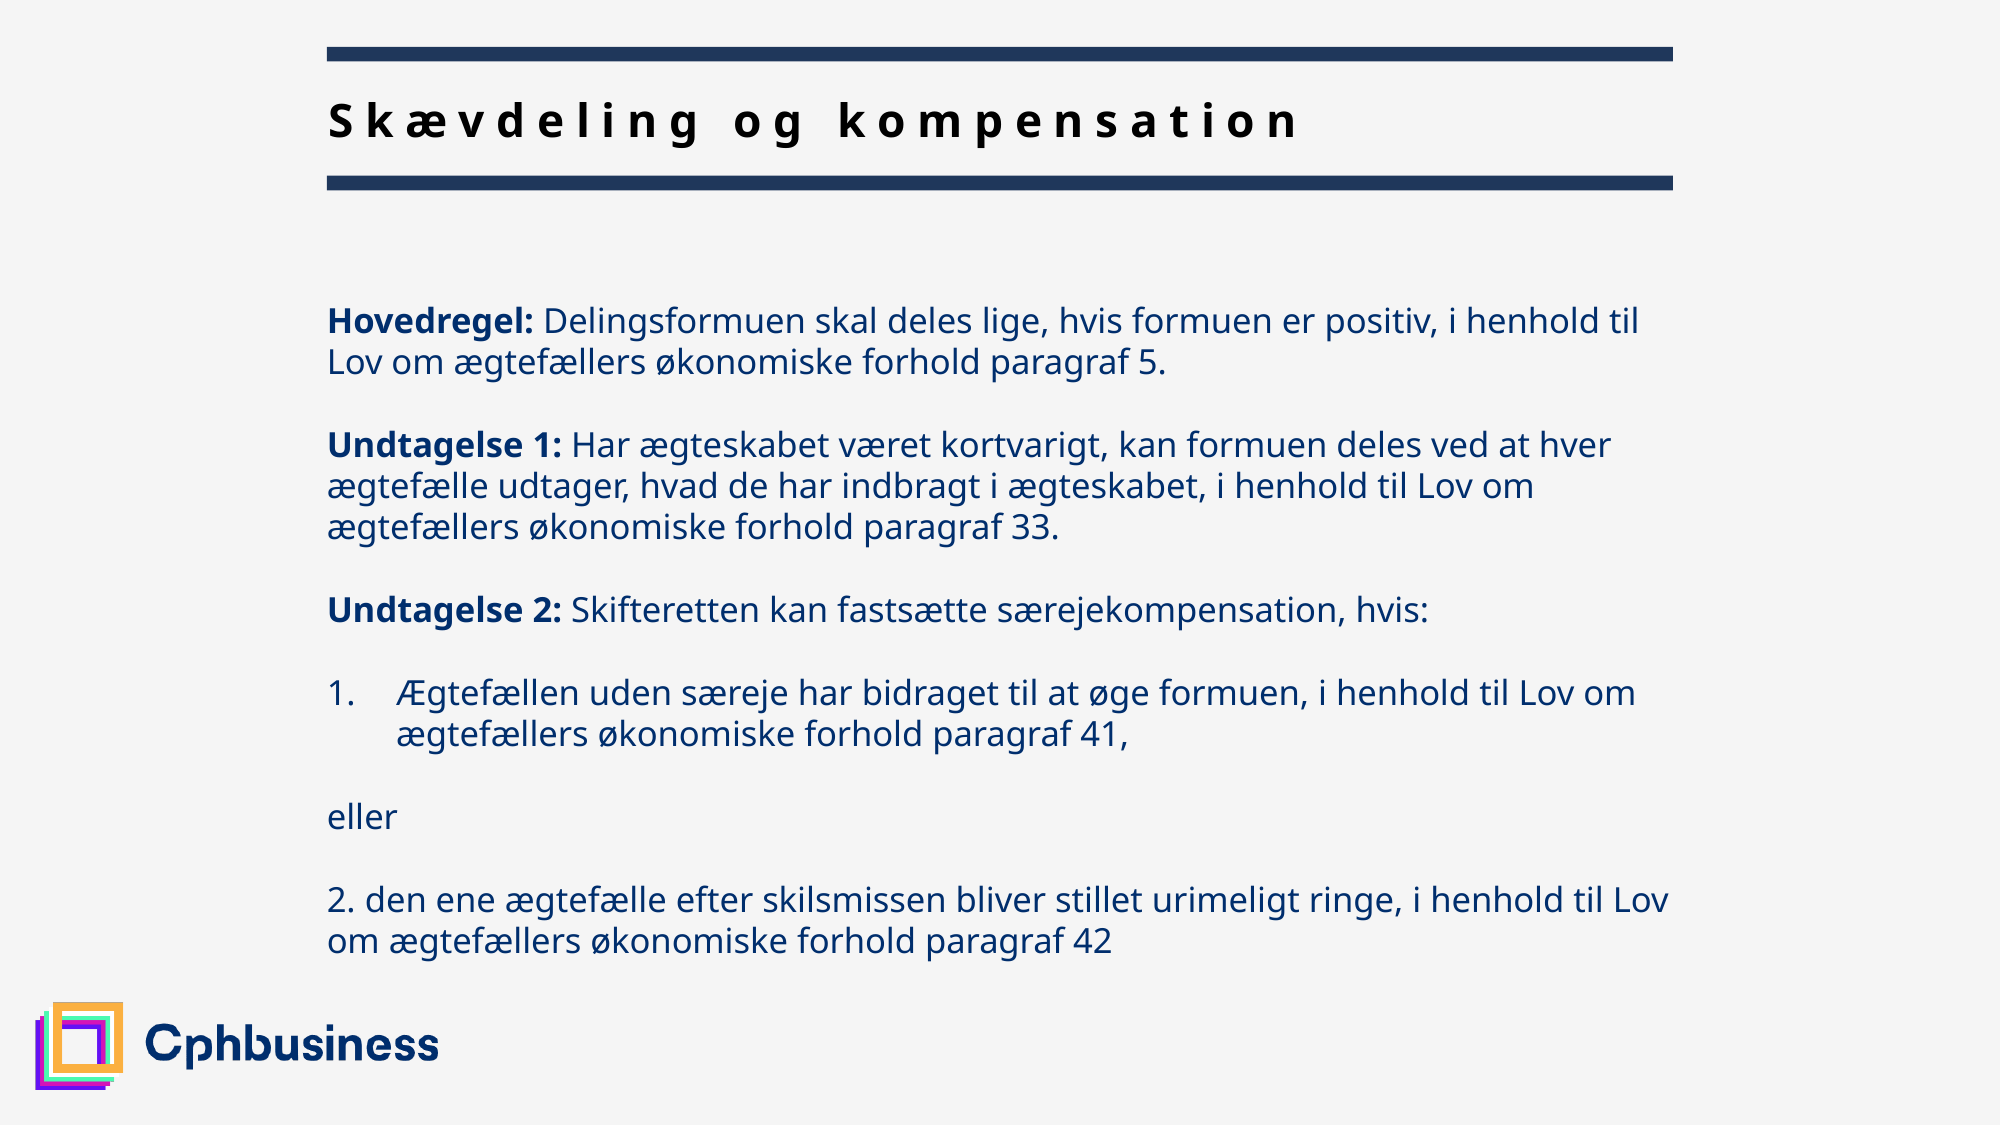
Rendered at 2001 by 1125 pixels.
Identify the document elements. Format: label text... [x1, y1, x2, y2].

text_box [326, 175, 1673, 191]
text_box Hovedregel: Delingsformuen skal deles lige, hvis formuen er positiv, i henhold til Lov om ægtefællers økonomiske forhold paragraf 5. Undtagelse 1: Har ægteskabet været kortvarigt, kan formuen deles ved at hver ægtefælle udtager, hvad de har indbragt i ægteskabet, i henhold til Lov om ægtefællers økonomiske forhold paragraf 33. Undtagelse 2: Skifteretten kan fastsætte særejekompensation, hvis: Ægtefællen uden særeje har bidraget til at øge formuen, i henhold til Lov om ægtefællers økonomiske forhold paragraf 41, eller 2. den ene ægtefælle efter skilsmissen bliver stillet urimeligt ringe, i henhold til Lov om ægtefællers økonomiske forhold paragraf 42 [326, 268, 1700, 1002]
title Skævdeling og kompensation [326, 26, 1729, 217]
picture [0, 967, 473, 1125]
text_box [326, 46, 1673, 62]
